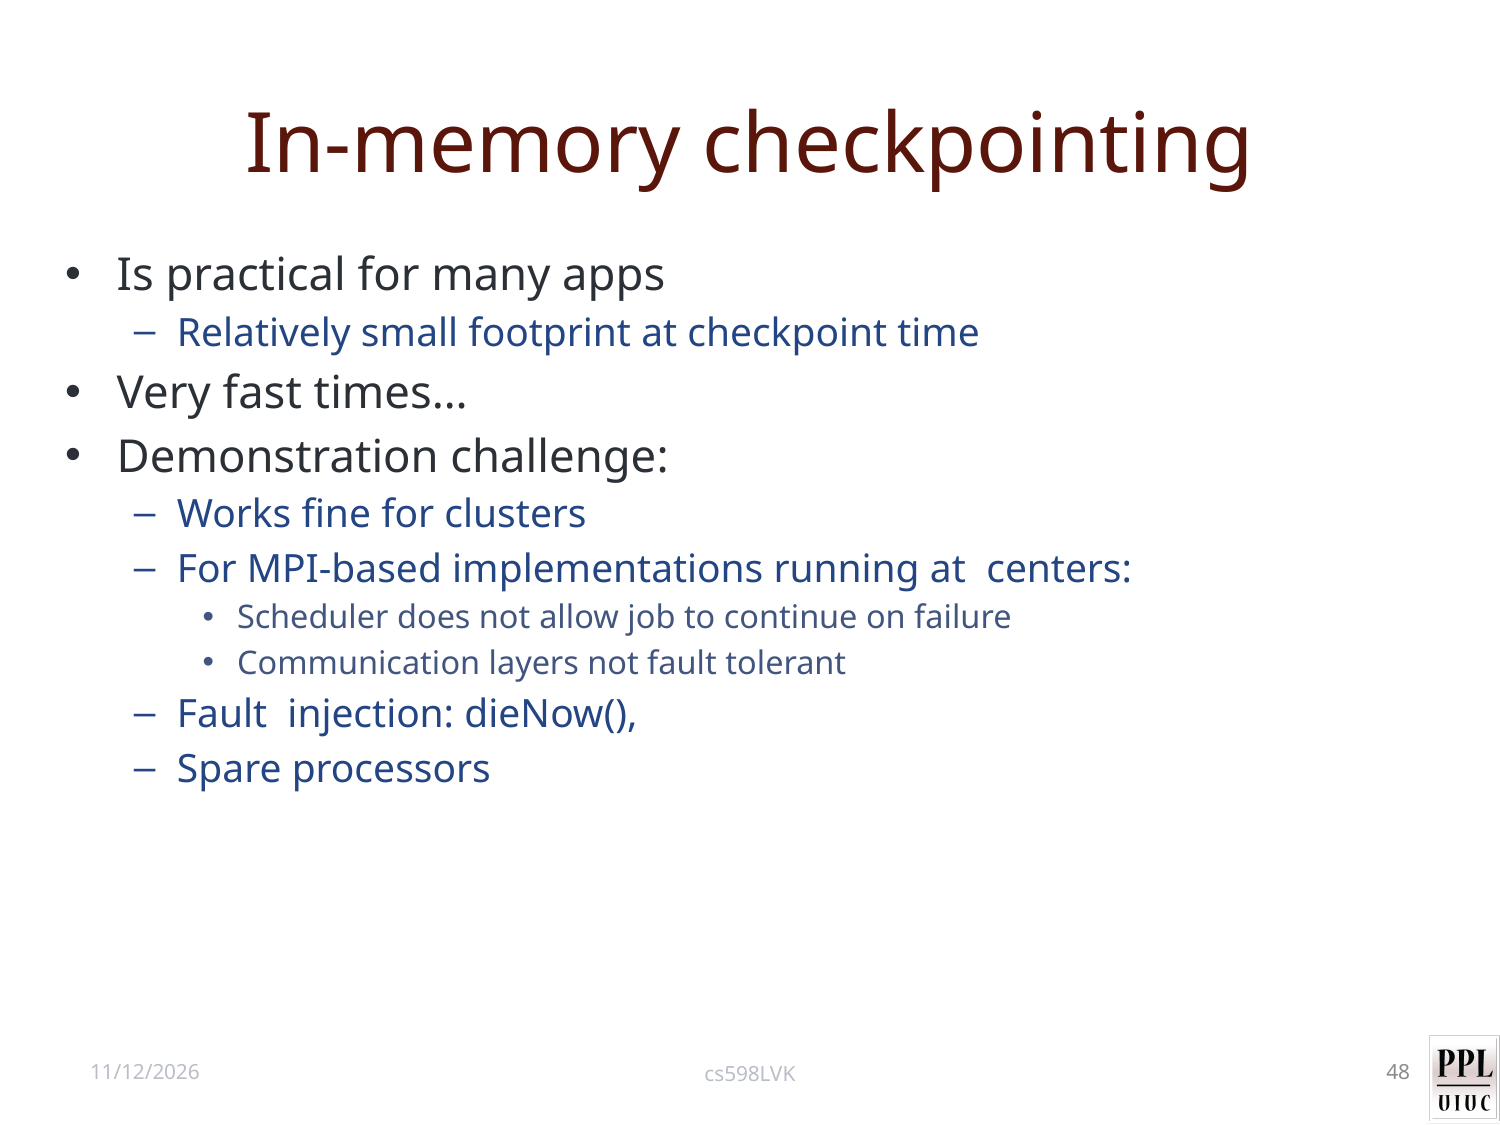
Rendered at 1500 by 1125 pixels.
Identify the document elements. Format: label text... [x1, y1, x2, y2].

footer cs598LVK [512, 1042, 988, 1103]
slide_number 48 [1074, 1042, 1425, 1103]
title In-memory checkpointing [75, 45, 1425, 233]
list Is practical for many apps Relatively small footprint at checkpoint time Very fast times… Demonstration challenge: Works fine for clusters For MPI-based implementations running at centers: Scheduler does not allow job to continue on failure Communication layers not fault tolerant Fault injection: dieNow(), Spare processors [50, 237, 1475, 800]
picture [1425, 1032, 1500, 1125]
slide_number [75, 1042, 425, 1103]
